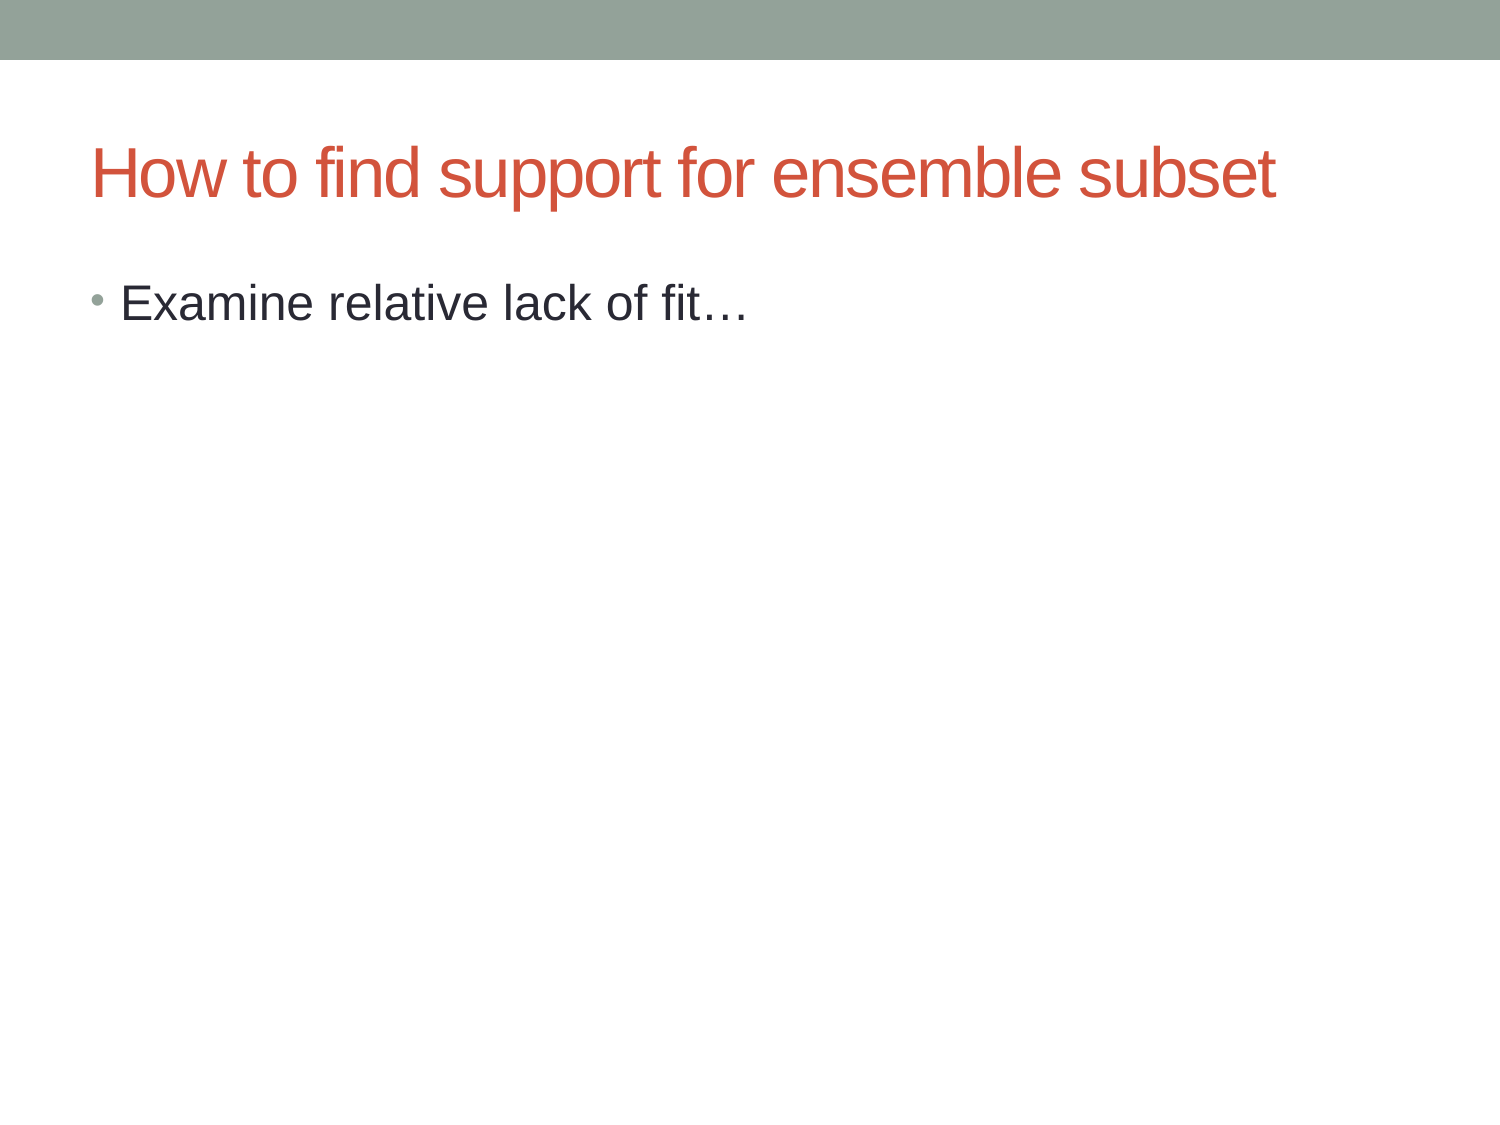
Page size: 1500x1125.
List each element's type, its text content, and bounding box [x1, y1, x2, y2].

list Examine relative lack of fit… [75, 262, 1425, 1063]
title How to find support for ensemble subset [75, 87, 1425, 250]
